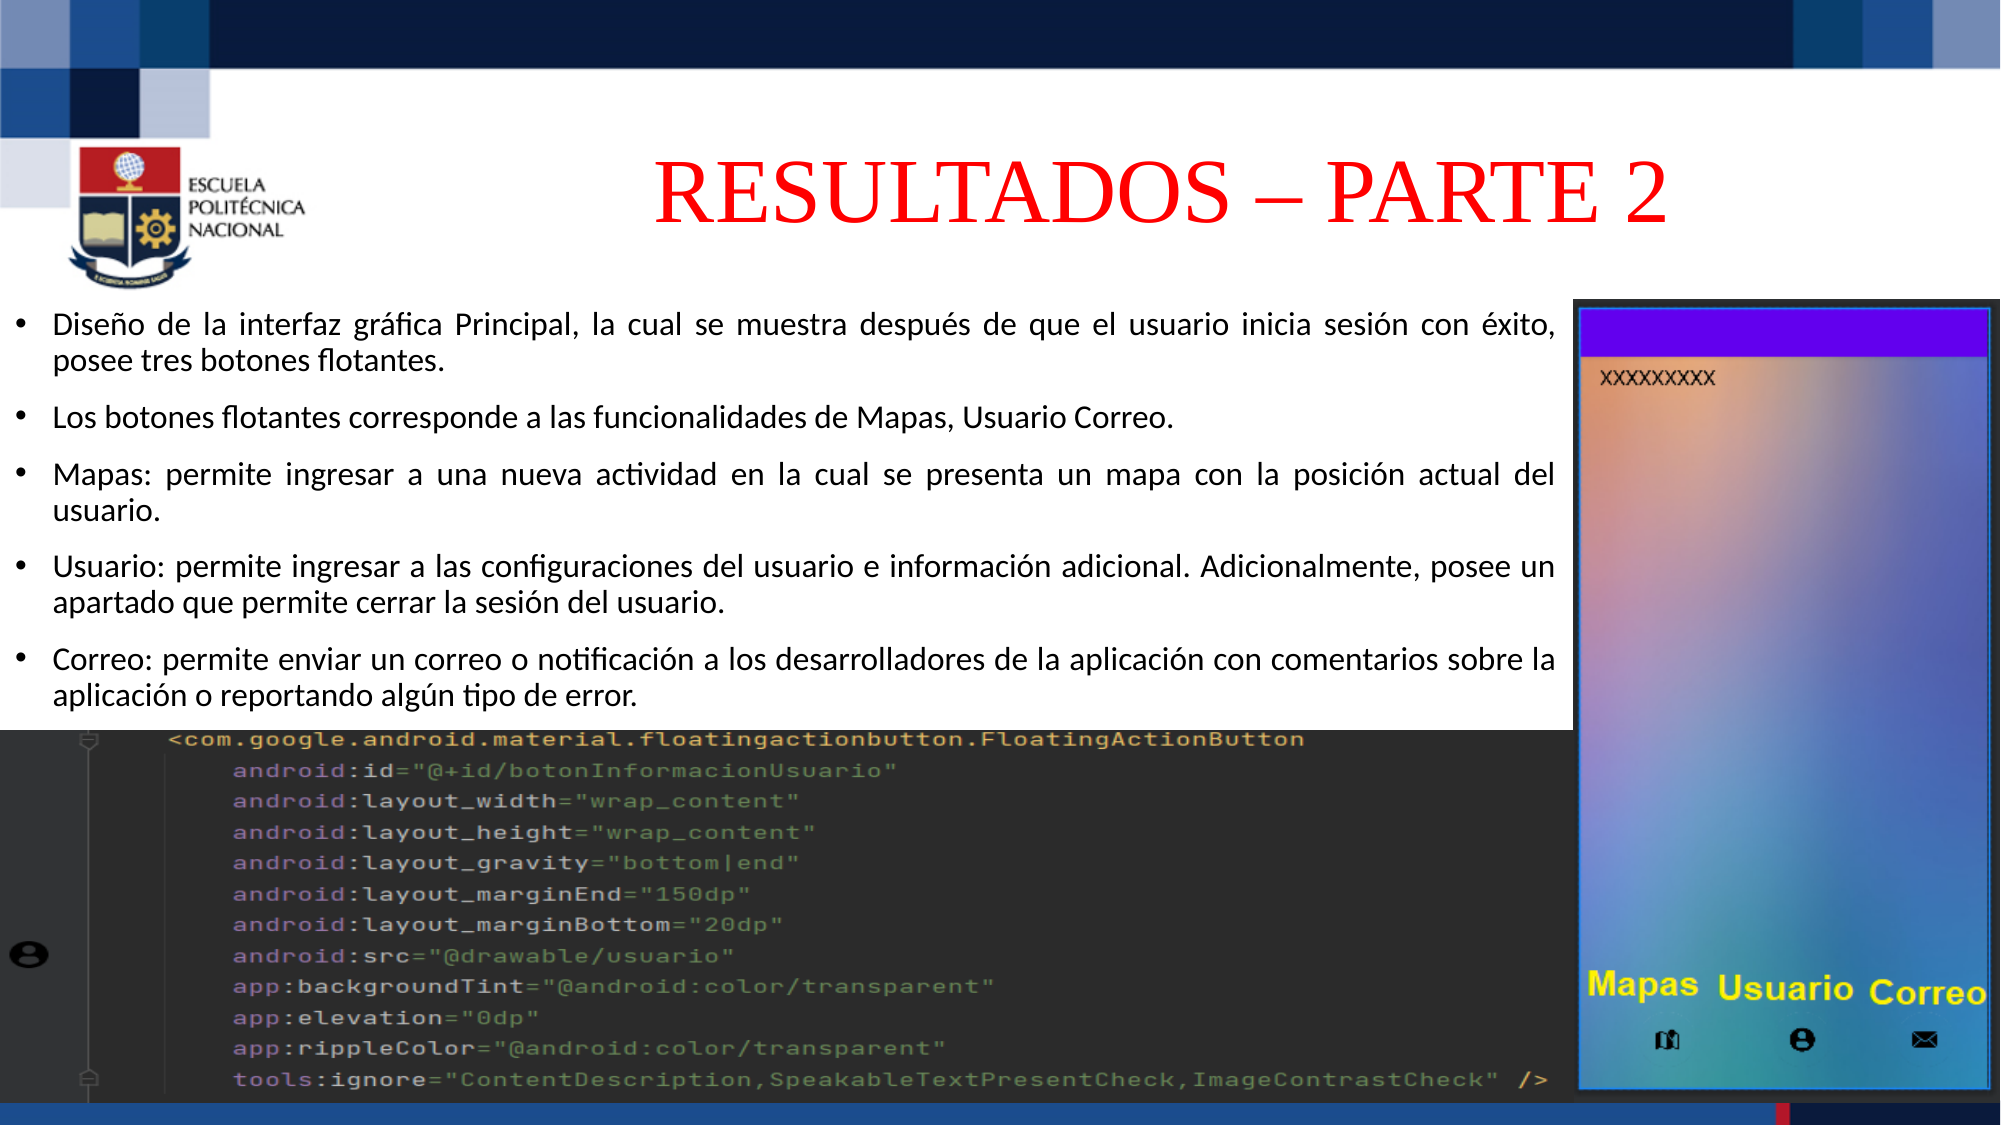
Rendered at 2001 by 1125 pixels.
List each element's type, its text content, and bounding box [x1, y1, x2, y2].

title RESULTADOS – PARTE 2 [325, 71, 2000, 299]
picture [0, 0, 2001, 1125]
list Diseño de la interfaz gráfica Principal, la cual se muestra después de que el usuario inicia sesión con éxito, posee tres botones flotantes. Los botones flotantes corresponde a las funcionalidades de Mapas, Usuario Correo. Mapas: permite ingresar a una nueva actividad en la cual se presenta un mapa con la posición actual del usuario. Usuario: permite ingresar a las configuraciones del usuario e información adicional. Adicionalmente, posee un apartado que permite cerrar la sesión del usuario. Correo: permite enviar un correo o notificación a los desarrolladores de la aplicación con comentarios sobre la aplicación o reportando algún tipo de error. [0, 299, 1573, 730]
